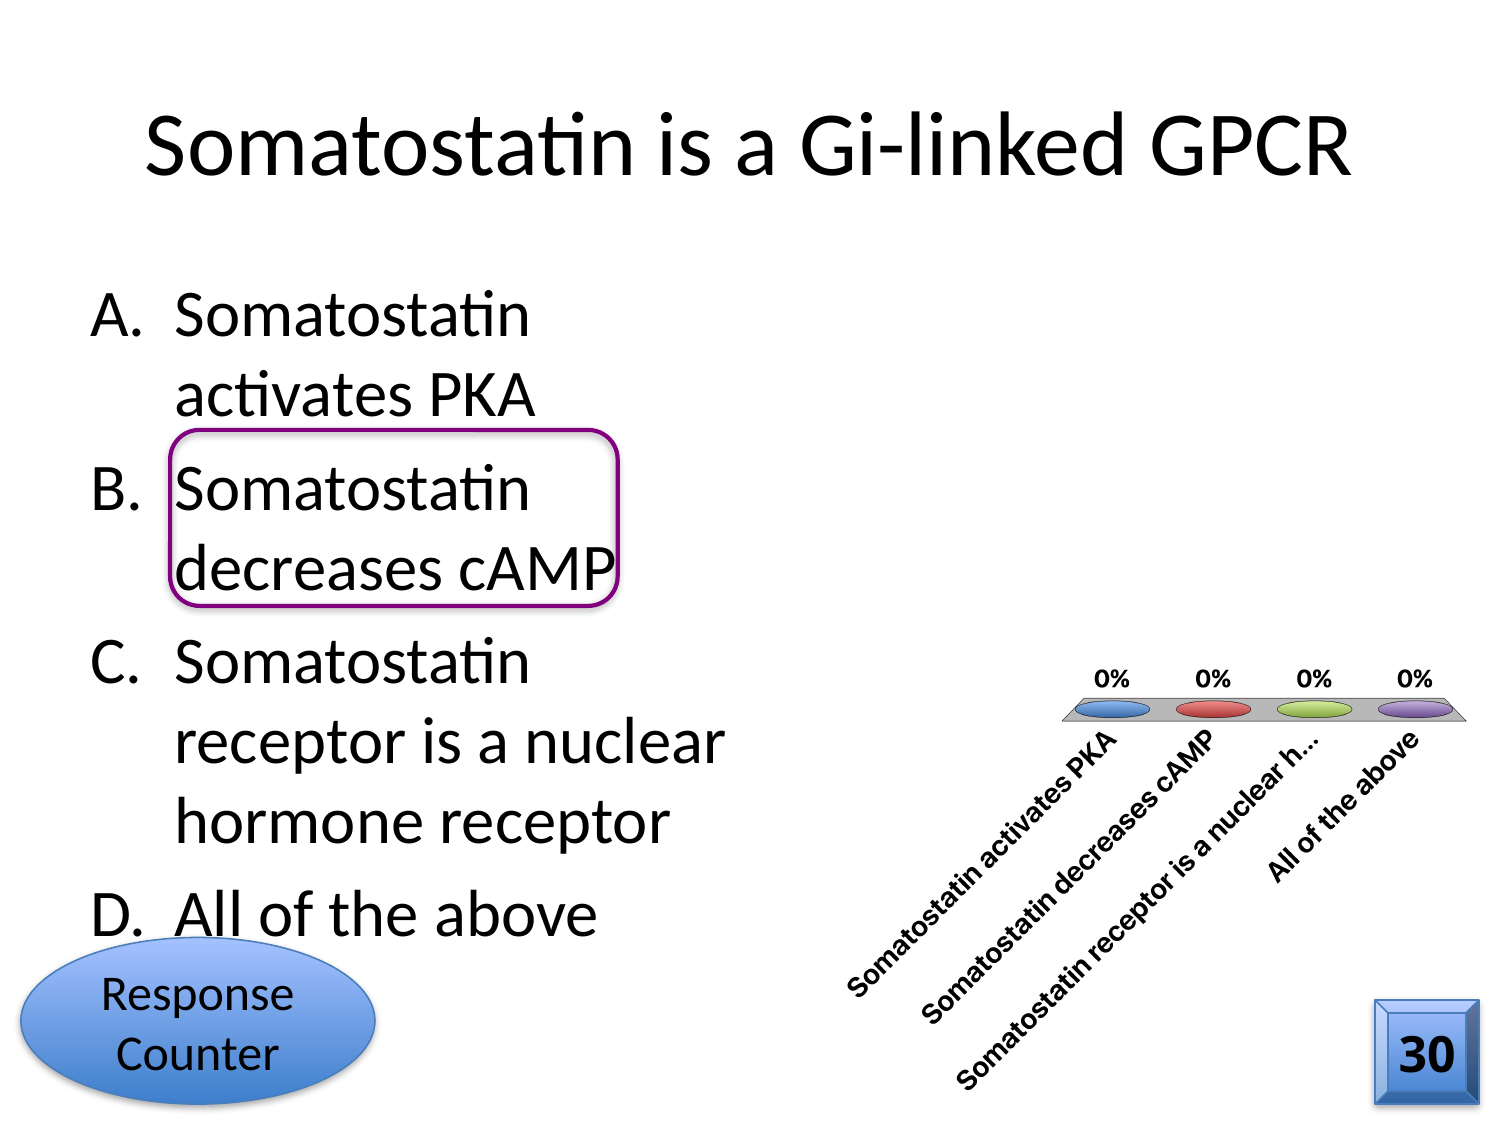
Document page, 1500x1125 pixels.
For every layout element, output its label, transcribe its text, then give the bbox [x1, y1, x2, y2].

picture [739, 262, 1490, 1107]
text_box Response Counter [20, 936, 376, 1105]
title Somatostatin is a Gi-linked GPCR [75, 45, 1425, 233]
list Somatostatin activates PKA Somatostatin decreases cAMP Somatostatin receptor is a nuclear hormone receptor All of the above [75, 262, 737, 1005]
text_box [1374, 999, 1480, 1105]
text_box [169, 429, 619, 607]
